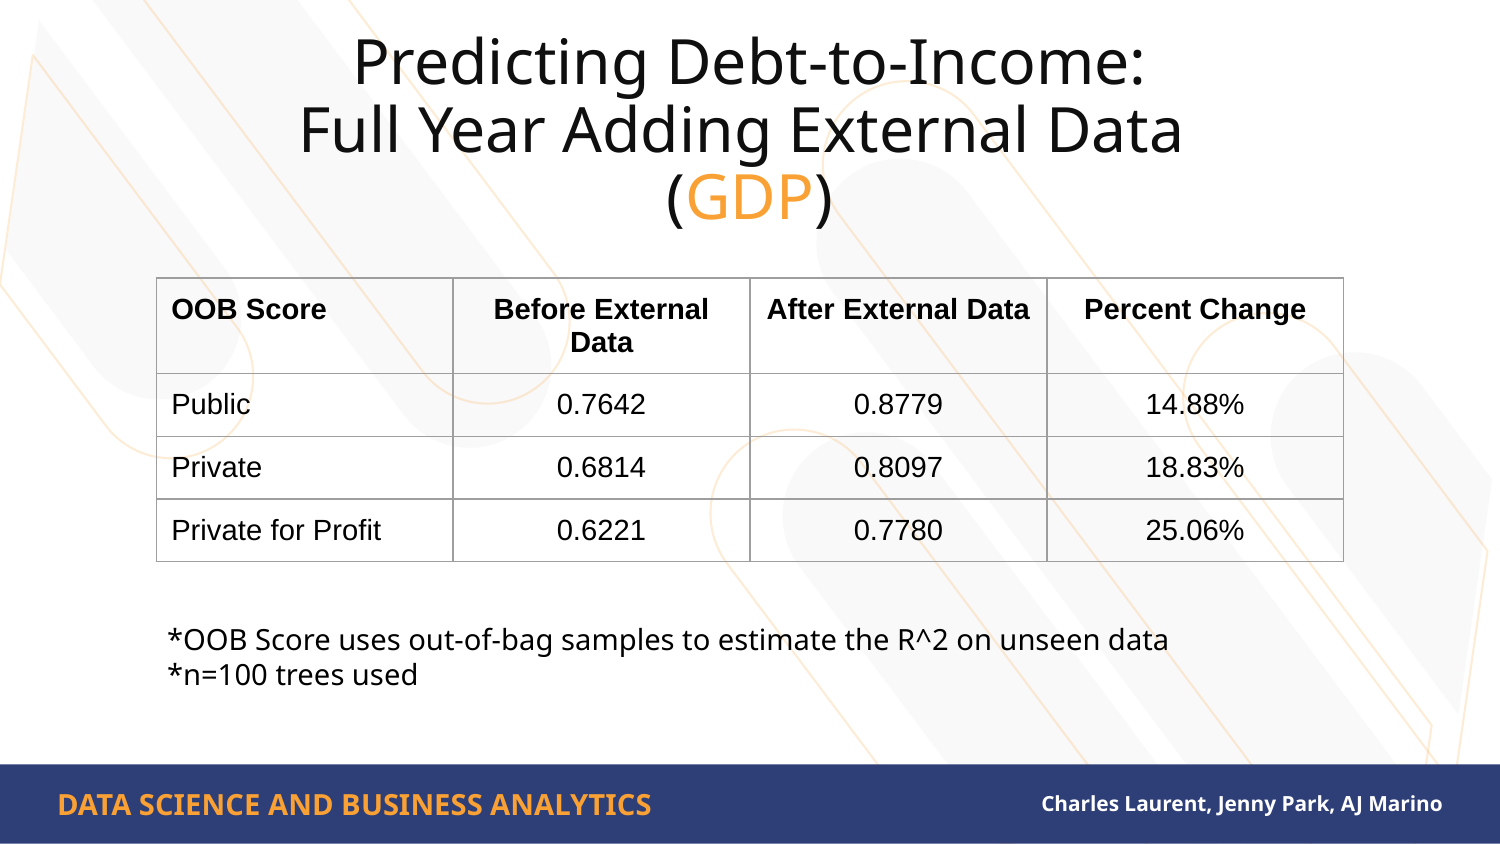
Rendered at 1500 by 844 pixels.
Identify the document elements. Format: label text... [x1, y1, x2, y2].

table_cell 0.6221 [454, 500, 749, 561]
table_cell 0.8779 [751, 374, 1046, 436]
table_cell 0.8097 [751, 437, 1046, 498]
table_cell Private for Profit [157, 500, 452, 561]
table_header After External Data [751, 279, 1046, 373]
title Predicting Debt-to-Income: Full Year Adding External Data (GDP) [196, 87, 1304, 177]
table_cell 18.83% [1048, 437, 1343, 498]
table_header Before External Data [454, 279, 749, 373]
text_box *OOB Score uses out-of-bag samples to estimate the R^2 on unseen data *n=100 trees used [152, 606, 1340, 728]
table_cell 0.6814 [454, 437, 749, 498]
table_cell Public [157, 374, 452, 436]
table_cell 14.88% [1048, 374, 1343, 436]
table_header OOB Score [157, 279, 452, 373]
table_header Percent Change [1048, 279, 1343, 373]
table_cell 25.06% [1048, 500, 1343, 561]
table_cell 0.7780 [751, 500, 1046, 561]
table_cell 0.7642 [454, 374, 749, 436]
table_cell Private [157, 437, 452, 498]
